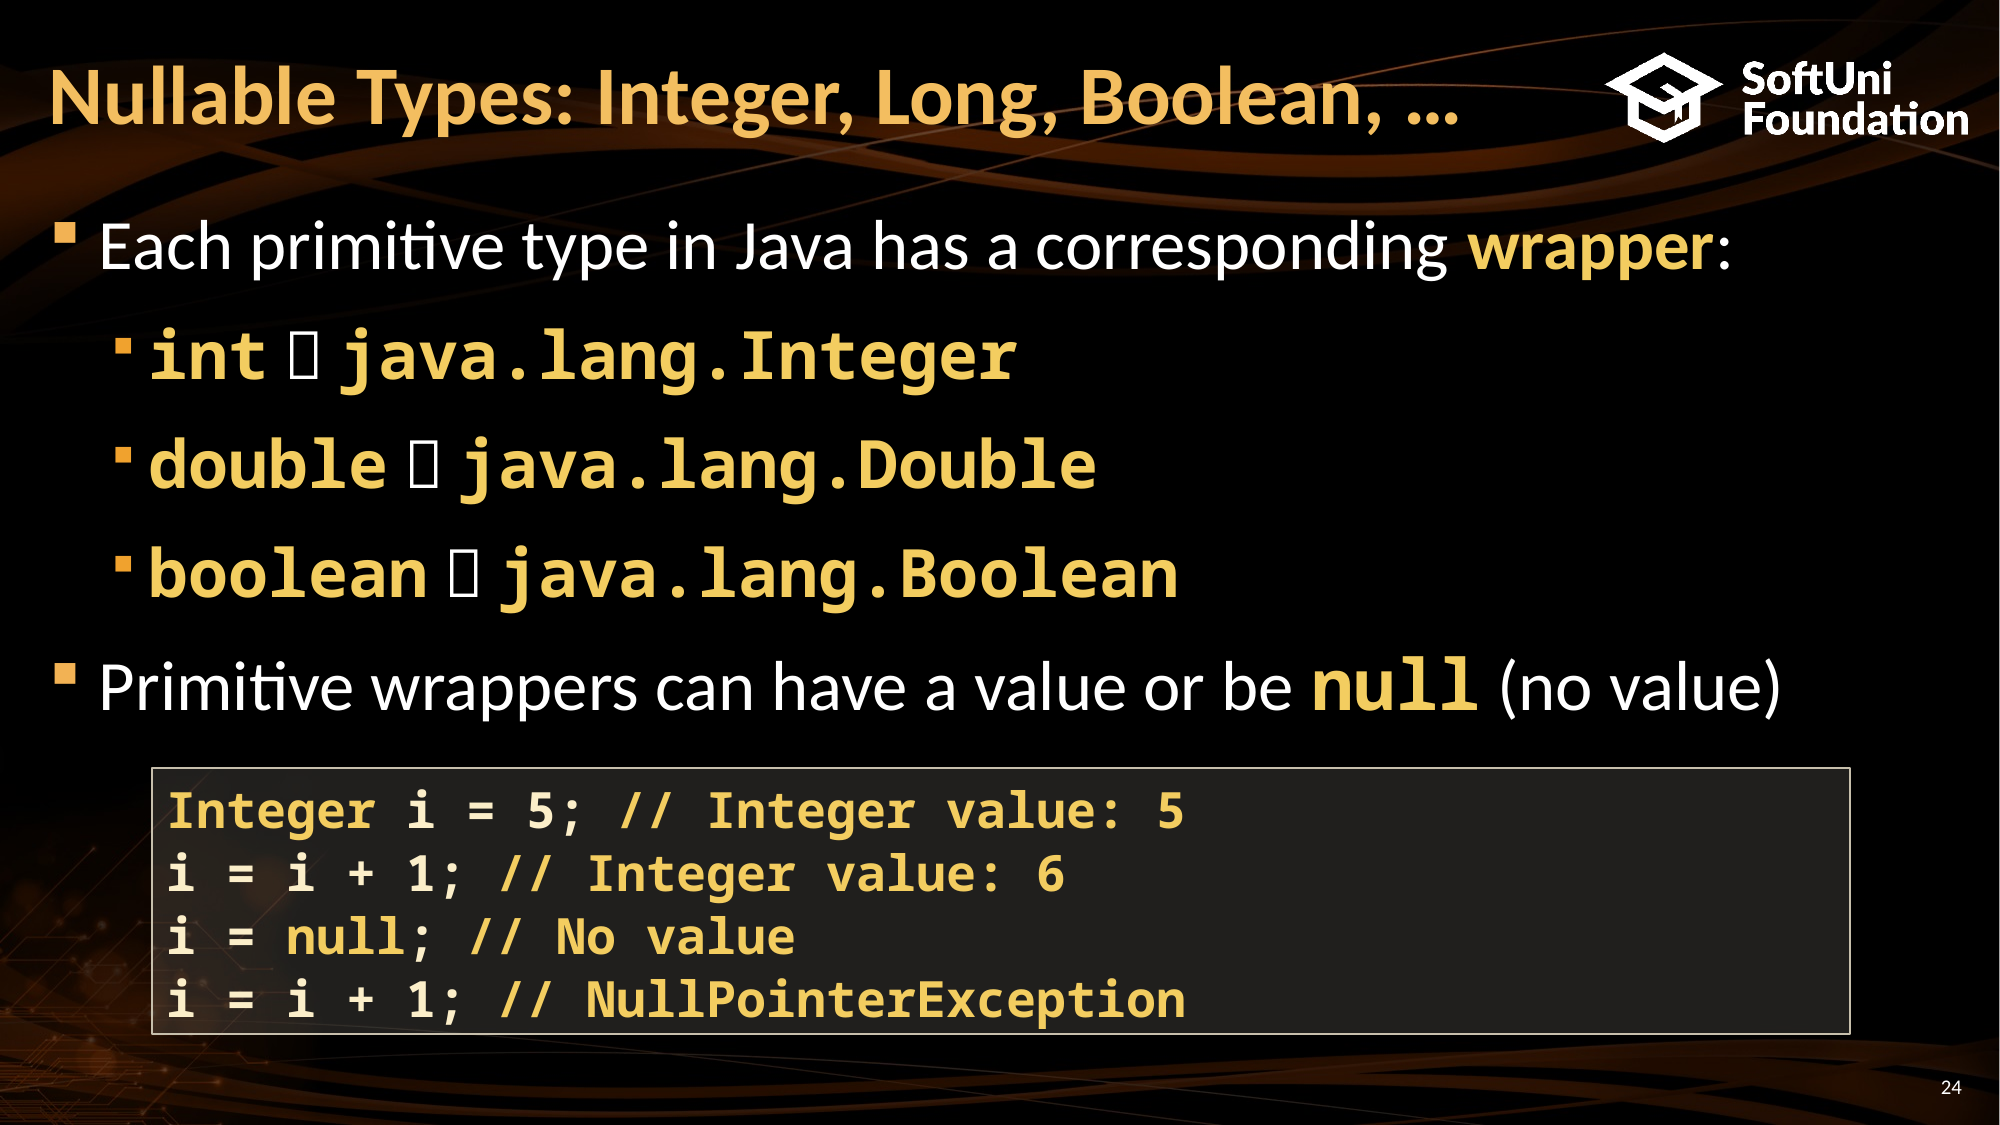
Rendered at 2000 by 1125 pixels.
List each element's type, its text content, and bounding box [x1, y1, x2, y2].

text_box Integer i = 5; // Integer value: 5 i = i + 1; // Integer value: 6 i = null; // No value i = i + 1; // NullPointerException [151, 767, 1850, 1035]
picture [0, 0, 2000, 1125]
list Each primitive type in Java has a corresponding wrapper: int  java.lang.Integer double  java.lang.Double boolean  java.lang.Boolean Primitive wrappers can have a value or be null (no value) [31, 188, 1968, 1103]
title Nullable Types: Integer, Long, Boolean, … [30, 6, 1602, 189]
